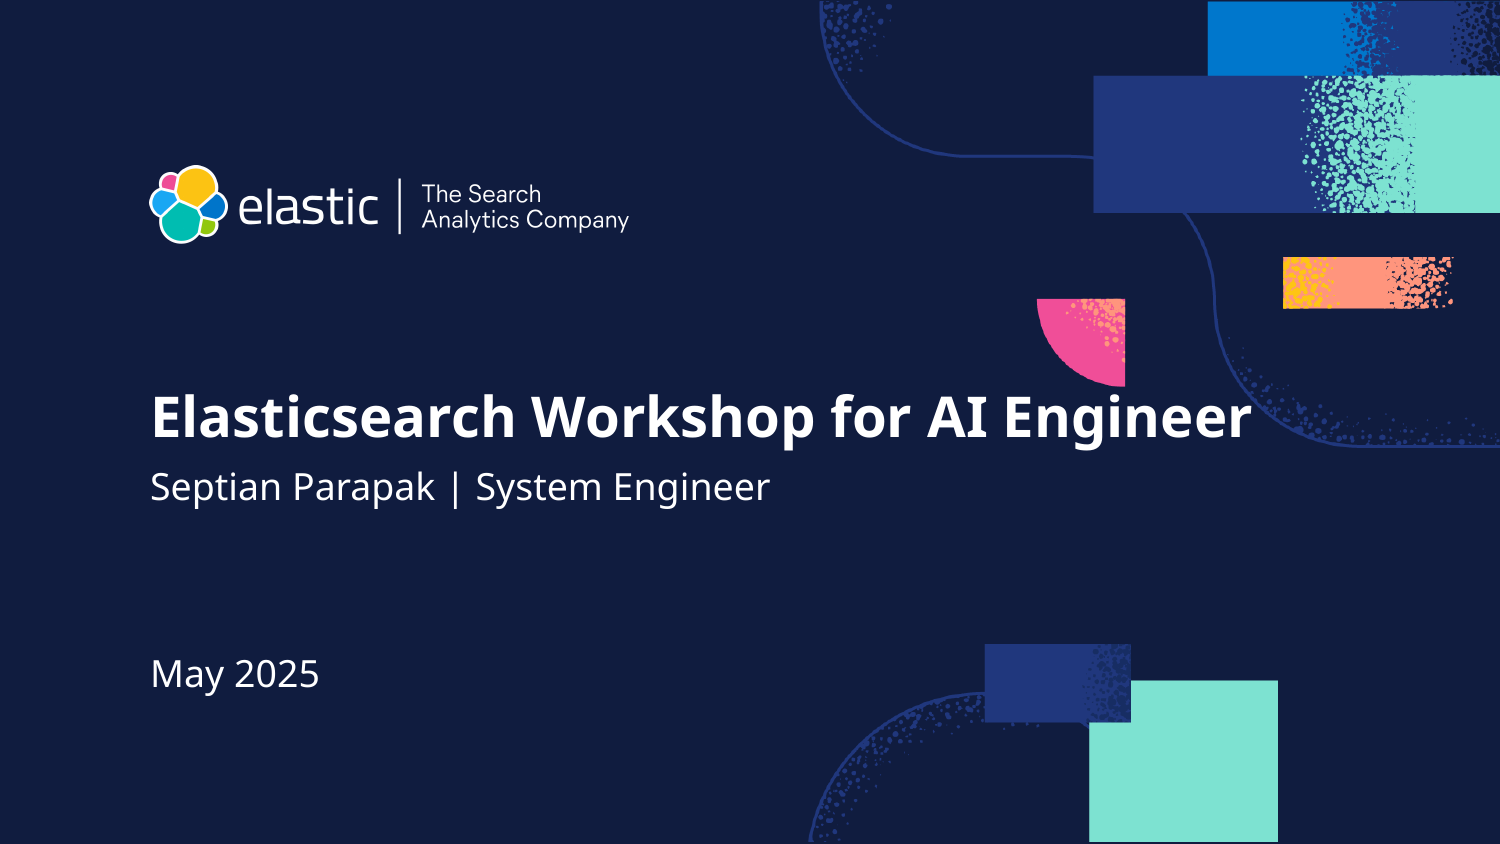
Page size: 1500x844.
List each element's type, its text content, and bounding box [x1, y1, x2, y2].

text_box Septian Parapak | System Engineer [150, 462, 1006, 534]
subtitle May 2025 [150, 649, 1006, 721]
picture [0, 1, 1500, 842]
title Elasticsearch Workshop for AI Engineer [150, 381, 1264, 522]
